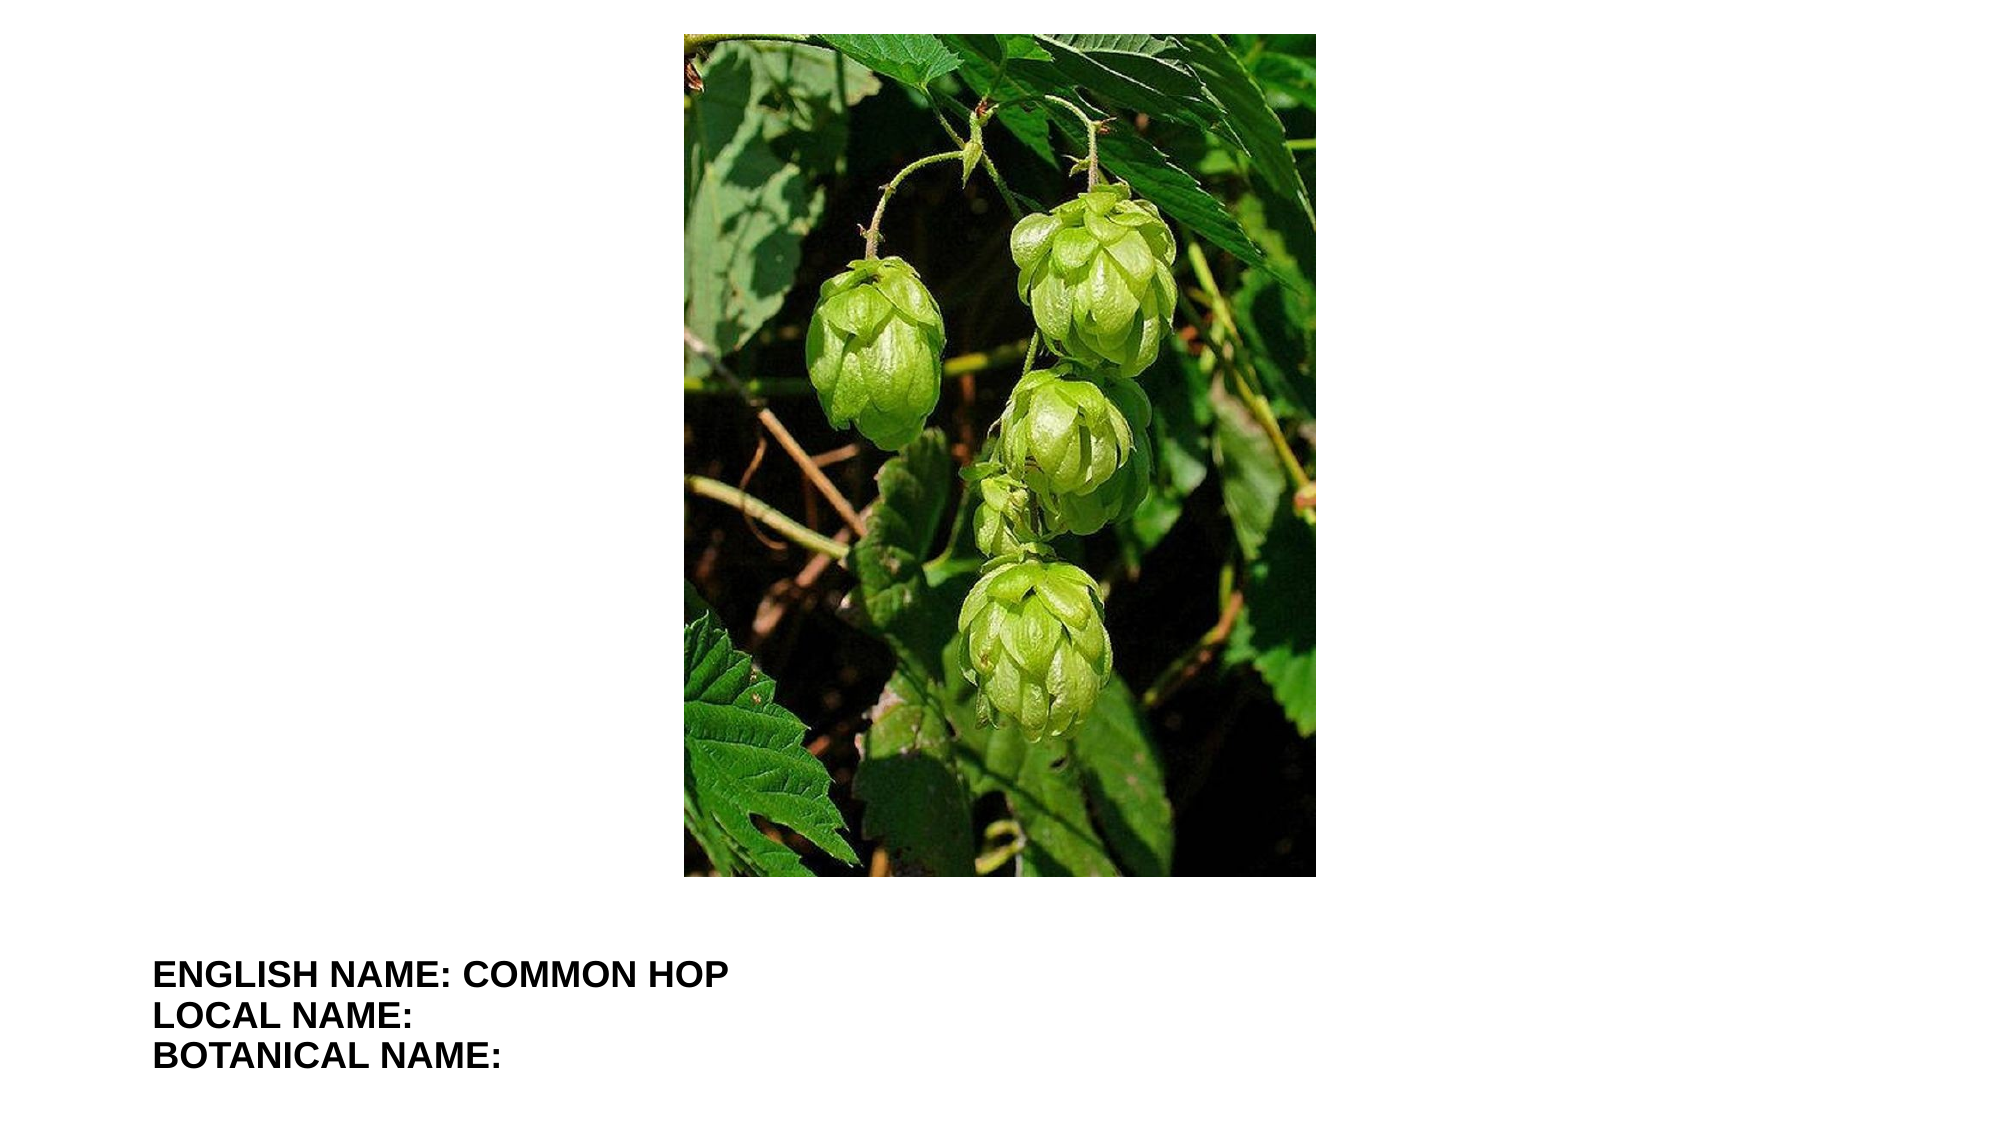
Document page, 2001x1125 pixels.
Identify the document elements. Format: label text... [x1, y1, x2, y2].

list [684, 34, 1316, 877]
title ENGLISH NAME: COMMON HOP LOCAL NAME: BOTANICAL NAME: [137, 907, 1863, 1125]
